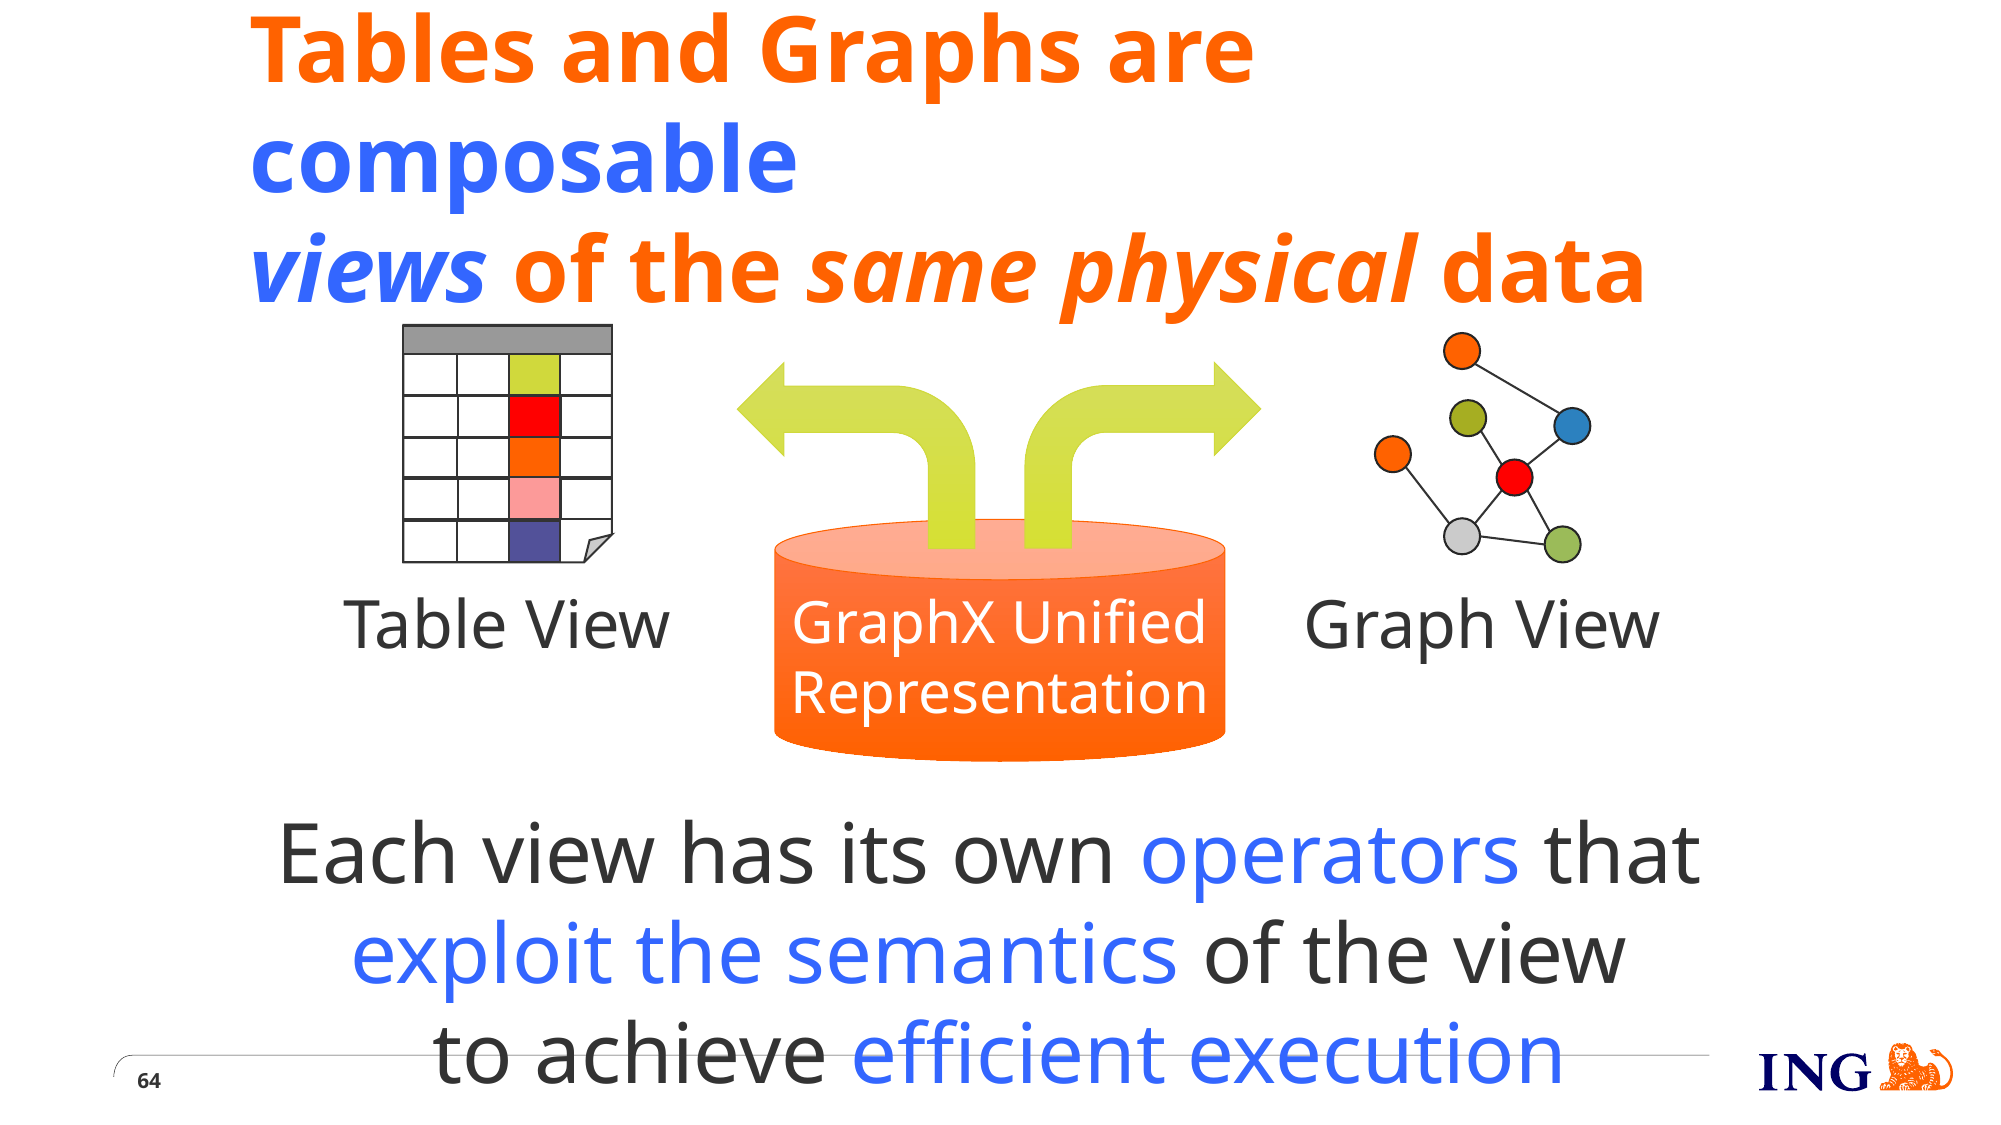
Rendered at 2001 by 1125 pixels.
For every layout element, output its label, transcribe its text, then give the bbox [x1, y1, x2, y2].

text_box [403, 324, 612, 563]
table_cell 10 [776, 549, 1224, 579]
text_box Each view has its own operators that exploit the semantics of the view to achieve efficient execution [249, 799, 1750, 1100]
slide_number 64 [137, 1066, 219, 1097]
text_box Table View [328, 574, 687, 670]
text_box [1374, 333, 1591, 563]
text_box Graph View [1289, 574, 1677, 670]
text_box GraphX Unified Representation [774, 549, 1226, 762]
title Tables and Graphs are composable views of the same physical data [249, 24, 1750, 288]
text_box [737, 362, 1261, 549]
